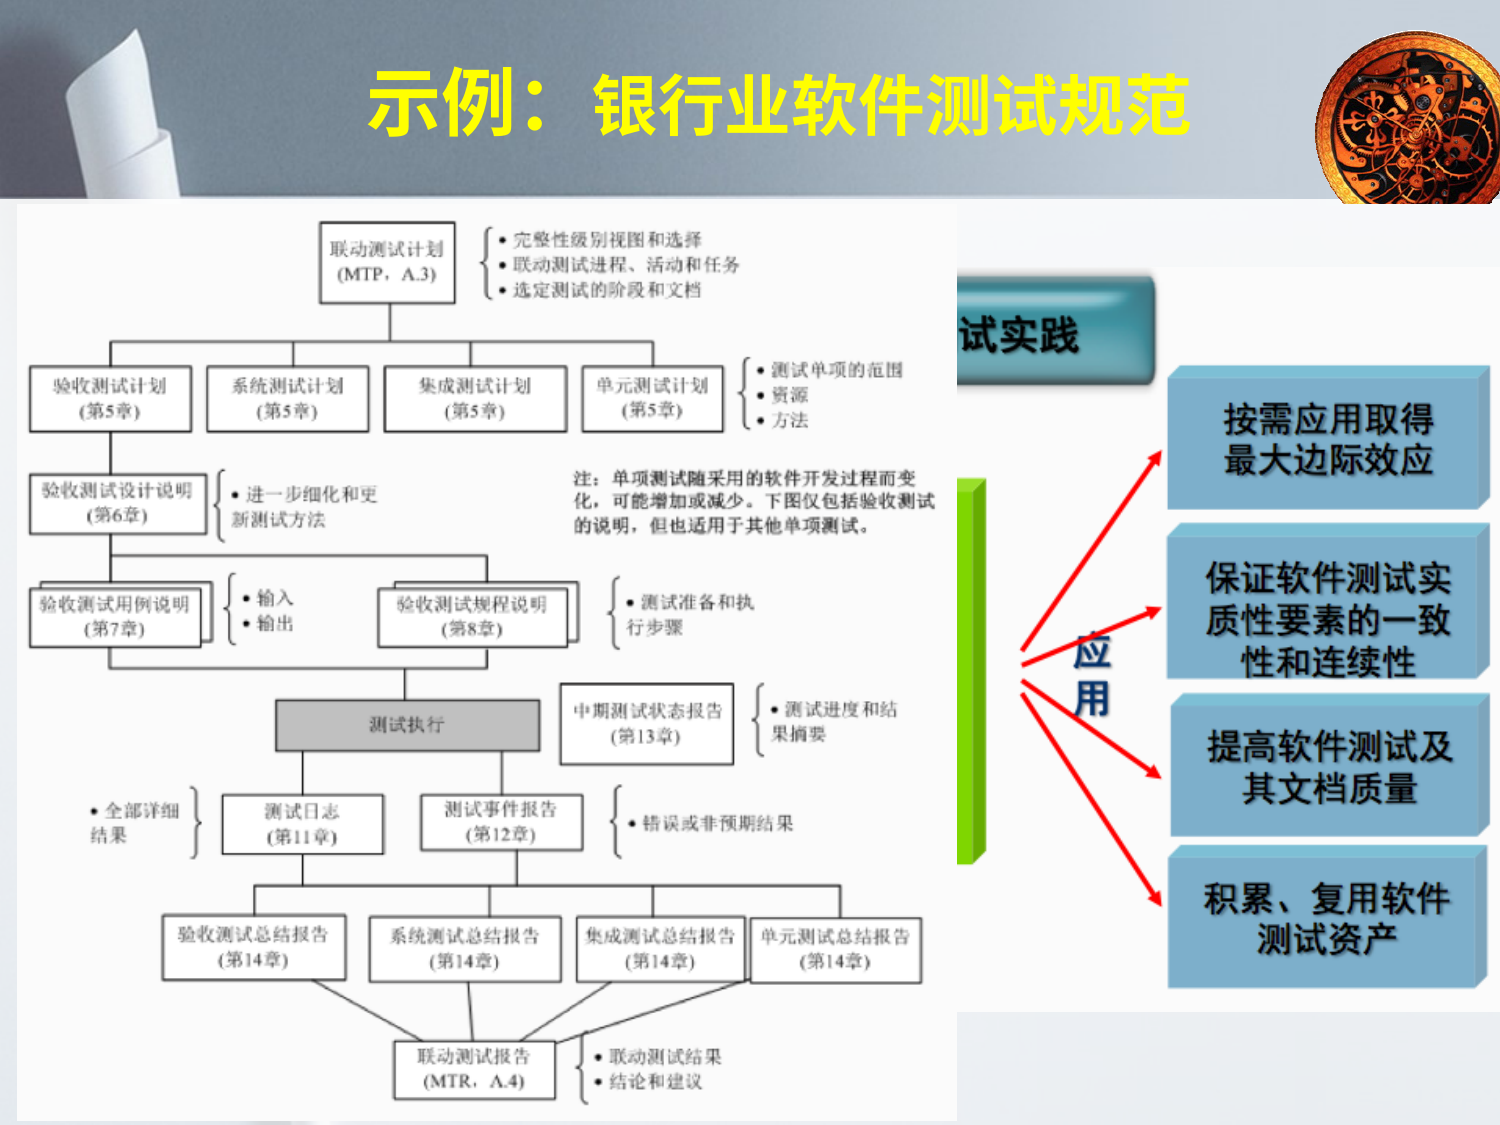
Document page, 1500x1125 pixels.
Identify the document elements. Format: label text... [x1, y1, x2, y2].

title 示例：银行业软件测试规范 [194, 54, 1330, 148]
picture [0, 0, 1500, 204]
picture [17, 203, 1500, 1122]
